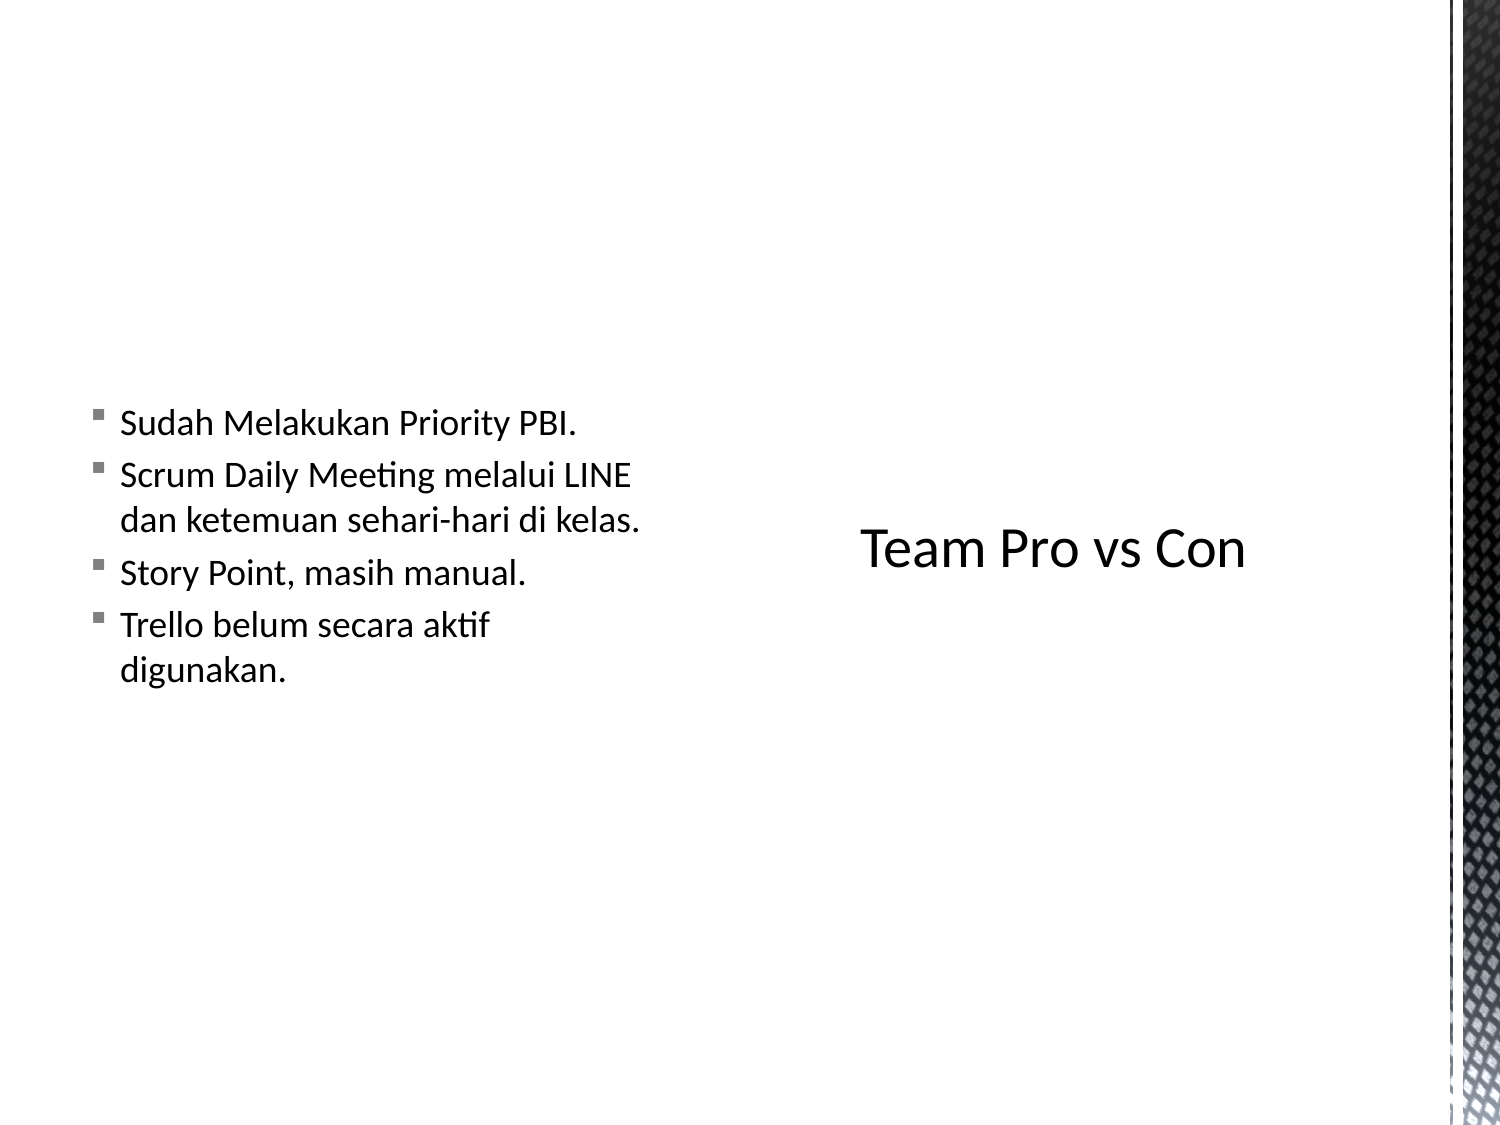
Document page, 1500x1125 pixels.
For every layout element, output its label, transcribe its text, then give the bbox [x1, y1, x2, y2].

list Sudah Melakukan Priority PBI. Scrum Daily Meeting melalui LINE dan ketemuan sehari-hari di kelas. Story Point, masih manual. Trello belum secara aktif digunakan. [75, 75, 675, 1013]
title Team Pro vs Con [800, 75, 1263, 1013]
picture [1447, 0, 1500, 1125]
